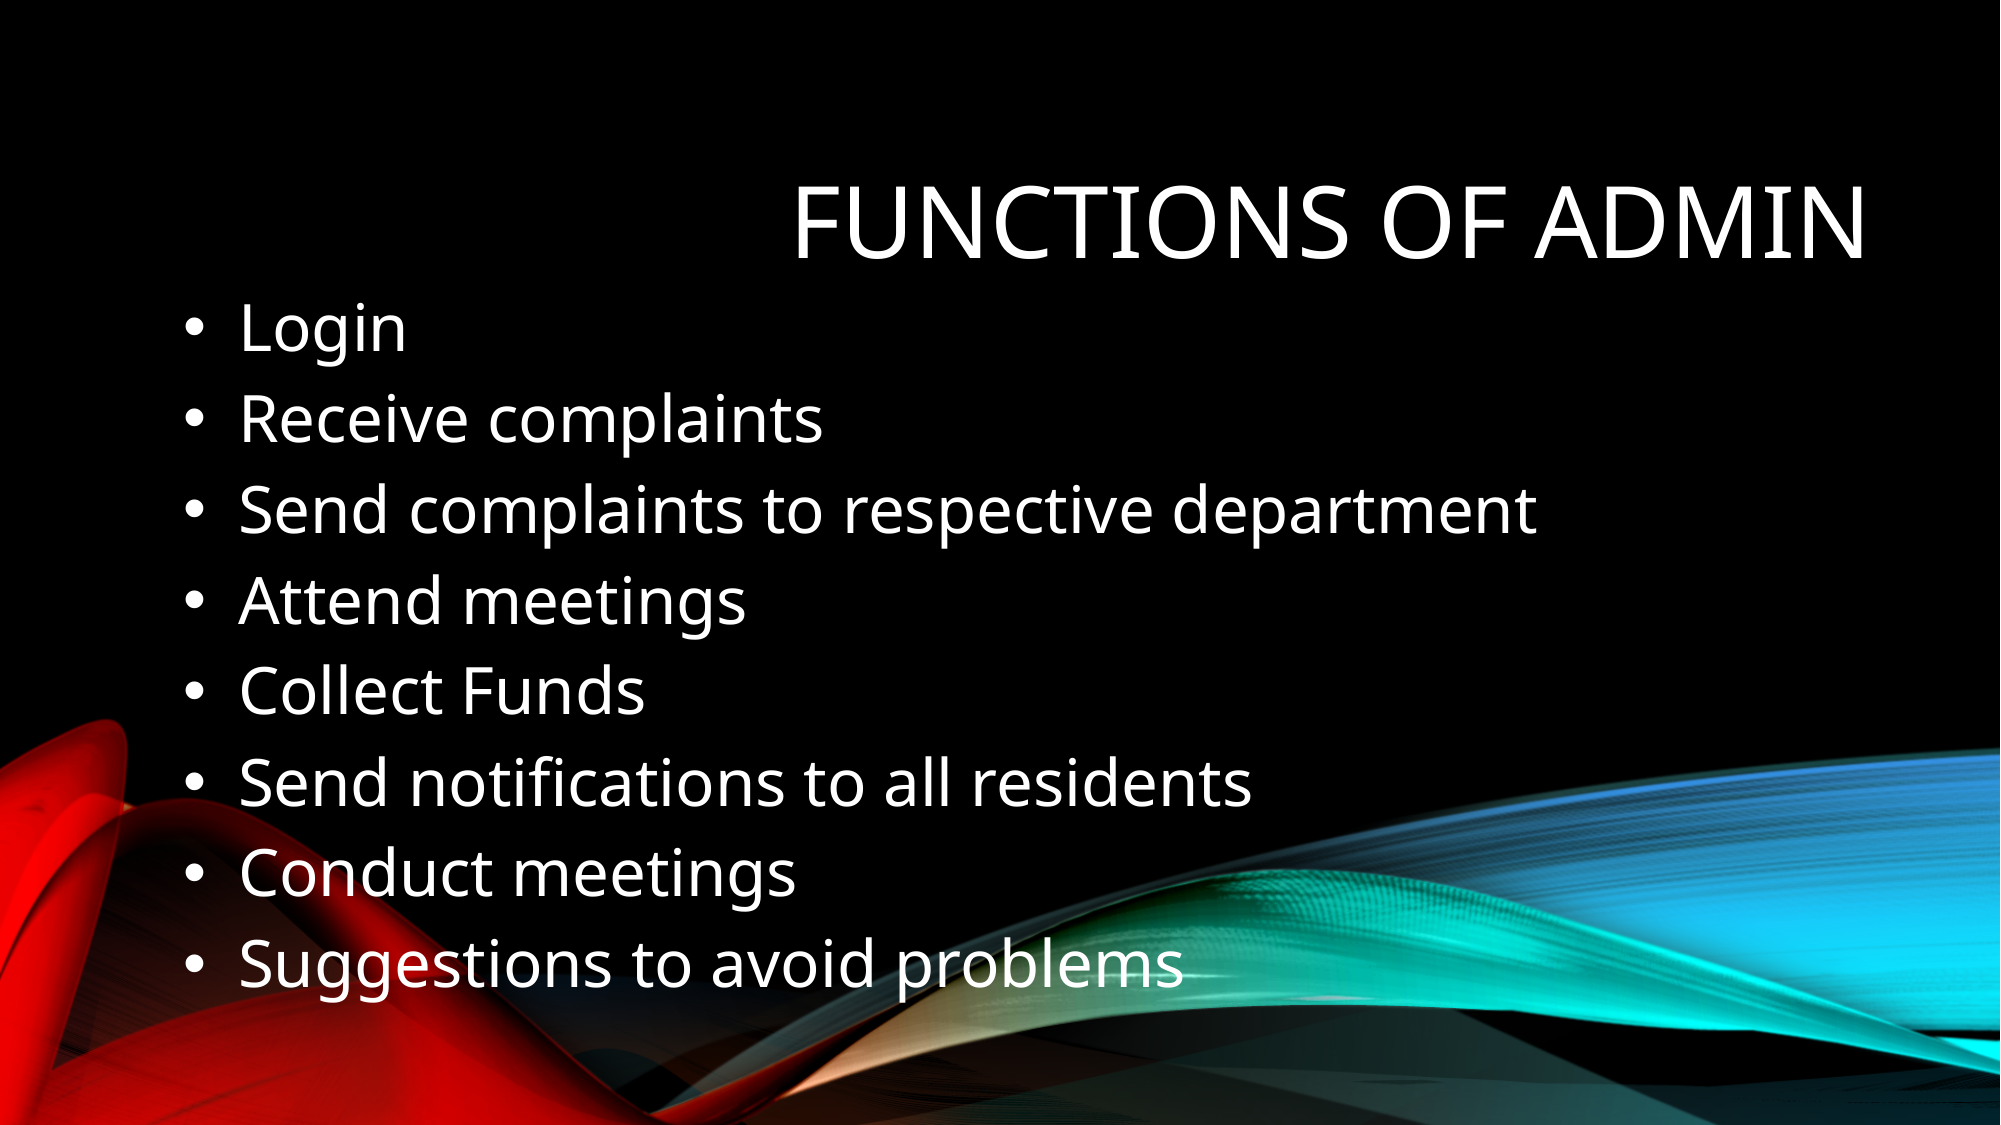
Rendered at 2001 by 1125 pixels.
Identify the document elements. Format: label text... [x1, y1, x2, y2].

title Functions of admin [112, 123, 1888, 288]
list Login Receive complaints Send complaints to respective department Attend meetings Collect Funds Send notifications to all residents Conduct meetings Suggestions to avoid problems [168, 287, 1889, 1012]
picture [0, 717, 2000, 1125]
